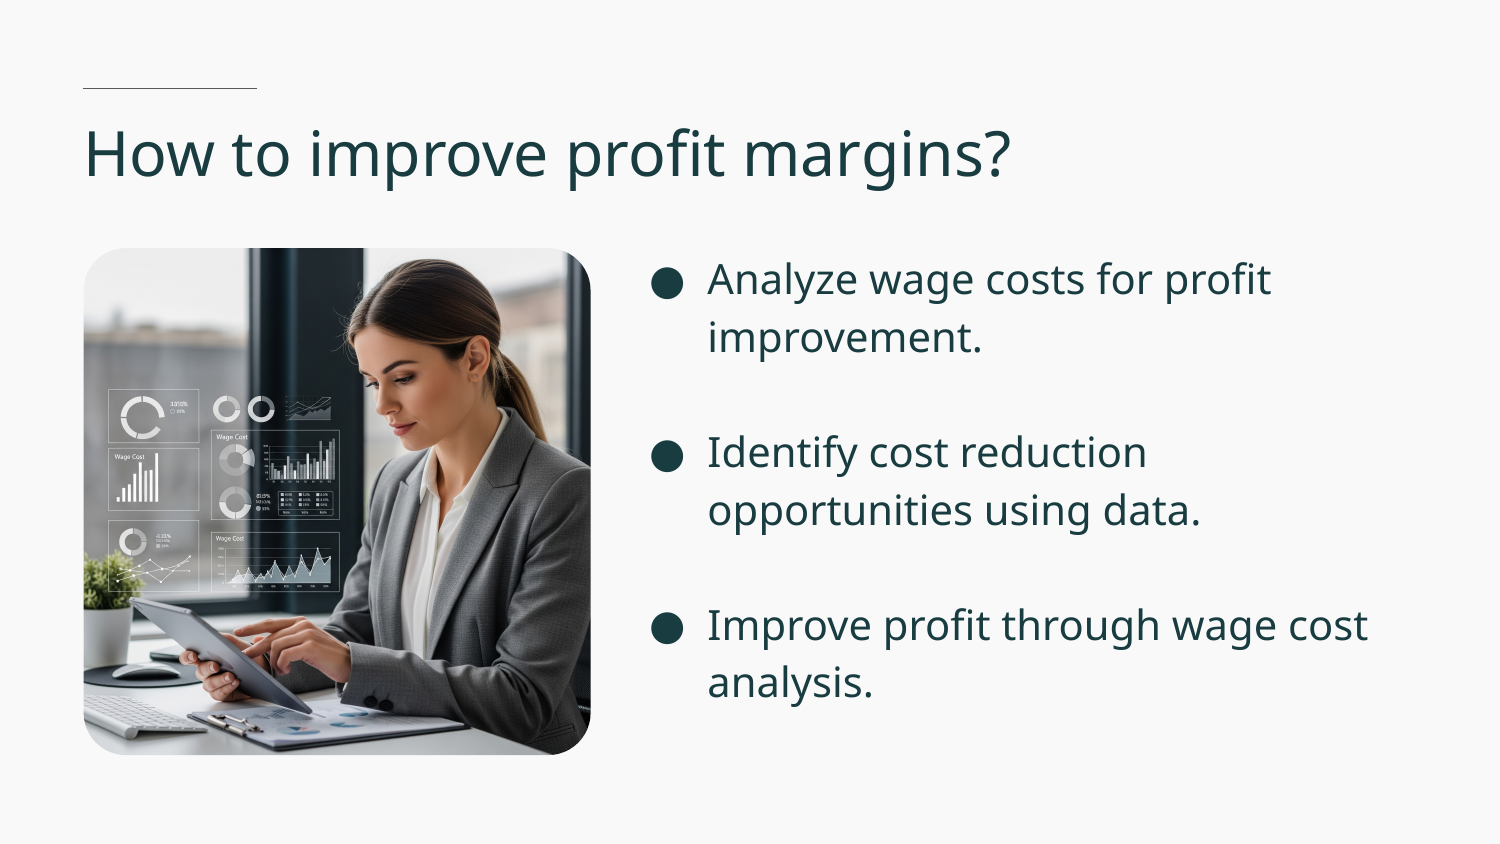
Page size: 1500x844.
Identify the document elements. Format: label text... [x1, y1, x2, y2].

picture [83, 247, 591, 756]
title How to improve profit margins? [83, 113, 1418, 224]
list Analyze wage costs for profit improvement. Identify cost reduction opportunities using data. Improve profit through wage cost analysis. [632, 245, 1418, 753]
